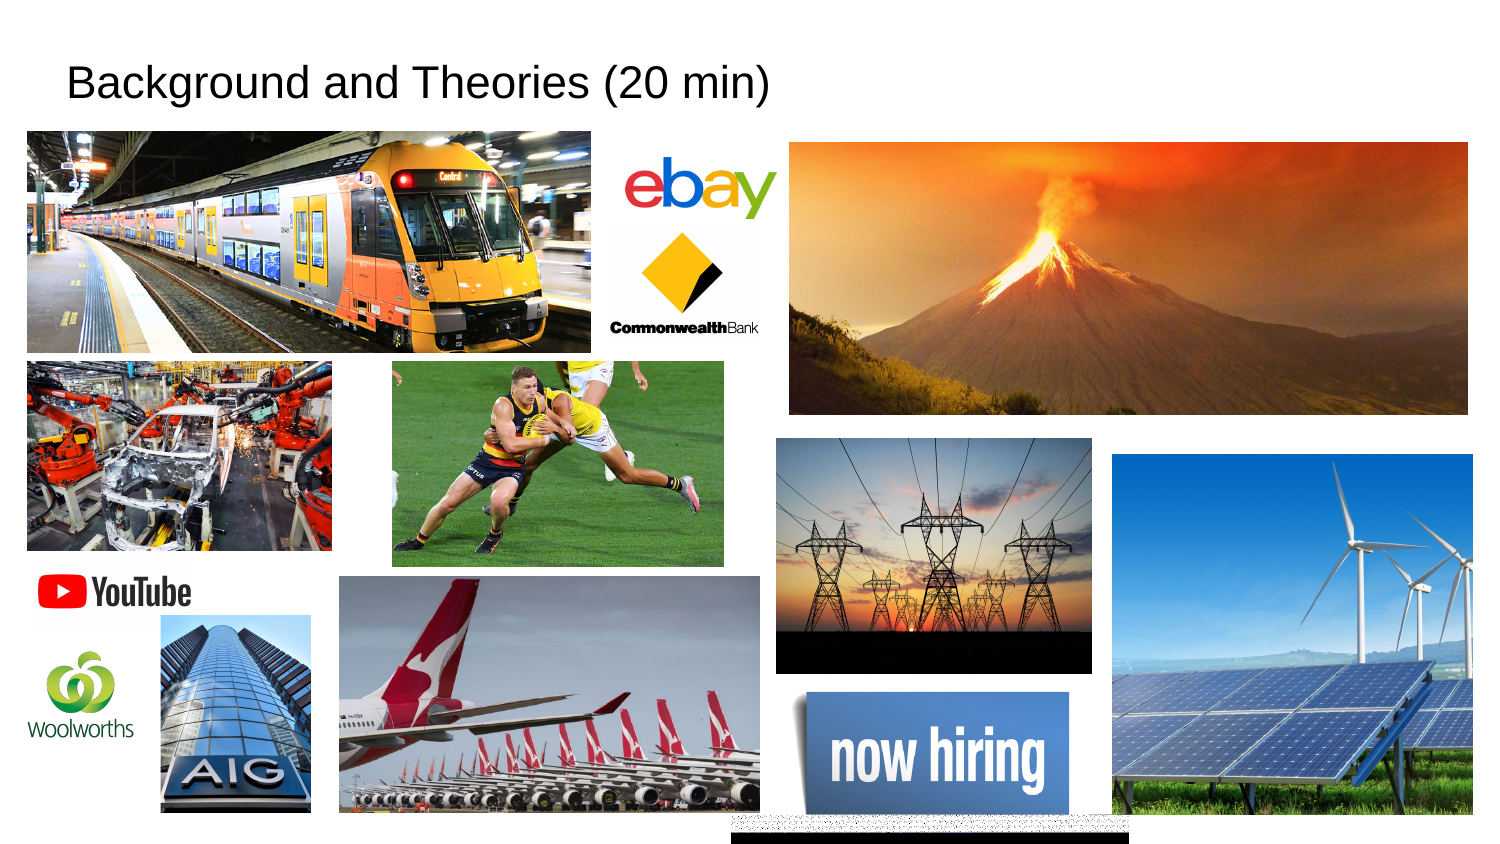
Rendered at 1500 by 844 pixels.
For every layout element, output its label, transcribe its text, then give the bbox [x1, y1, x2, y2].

picture [624, 157, 777, 219]
picture [27, 361, 332, 551]
picture [27, 131, 591, 353]
title Background and Theories (20 min) [66, 52, 1360, 112]
picture [392, 361, 724, 567]
picture [339, 438, 1473, 844]
picture [37, 556, 311, 813]
picture [608, 229, 761, 338]
picture [789, 142, 1468, 415]
picture [27, 651, 134, 738]
